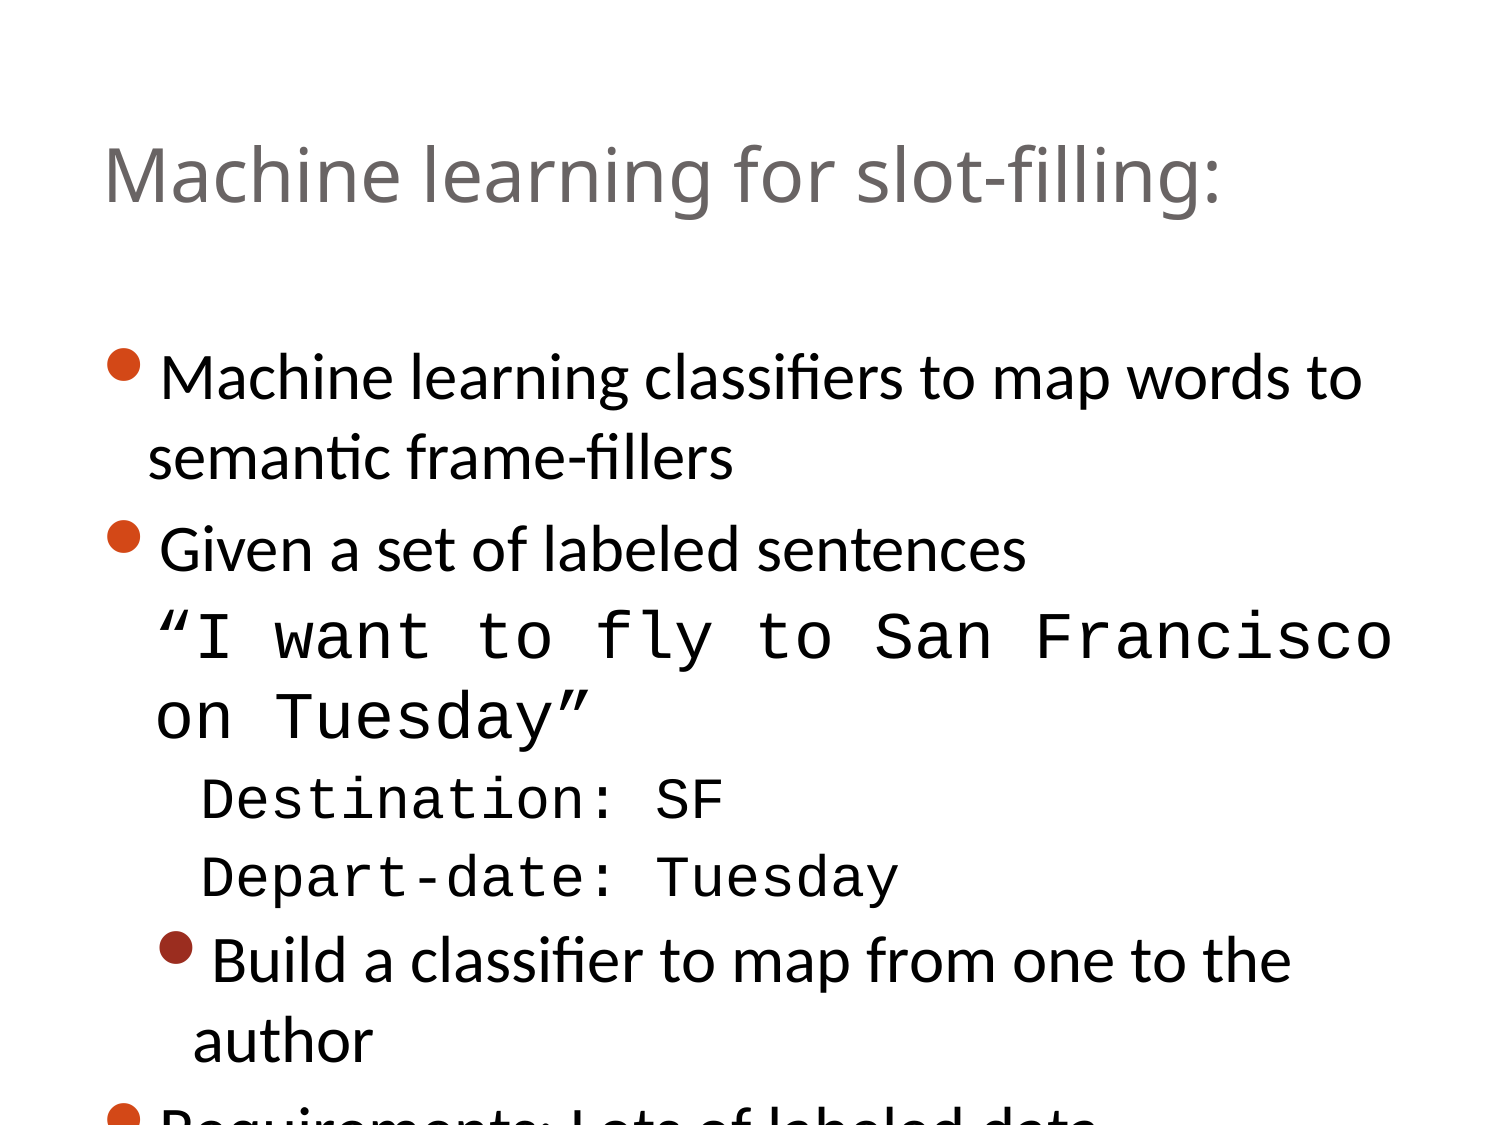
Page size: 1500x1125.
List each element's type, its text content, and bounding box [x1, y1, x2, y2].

title Machine learning for slot-filling: [87, 44, 1500, 233]
list Machine learning classifiers to map words to semantic frame-fillers Given a set of labeled sentences “I want to fly to San Francisco on Tuesday” Destination: SF Depart-date: Tuesday Build a classifier to map from one to the author Requirements: Lots of labeled data [87, 324, 1500, 988]
